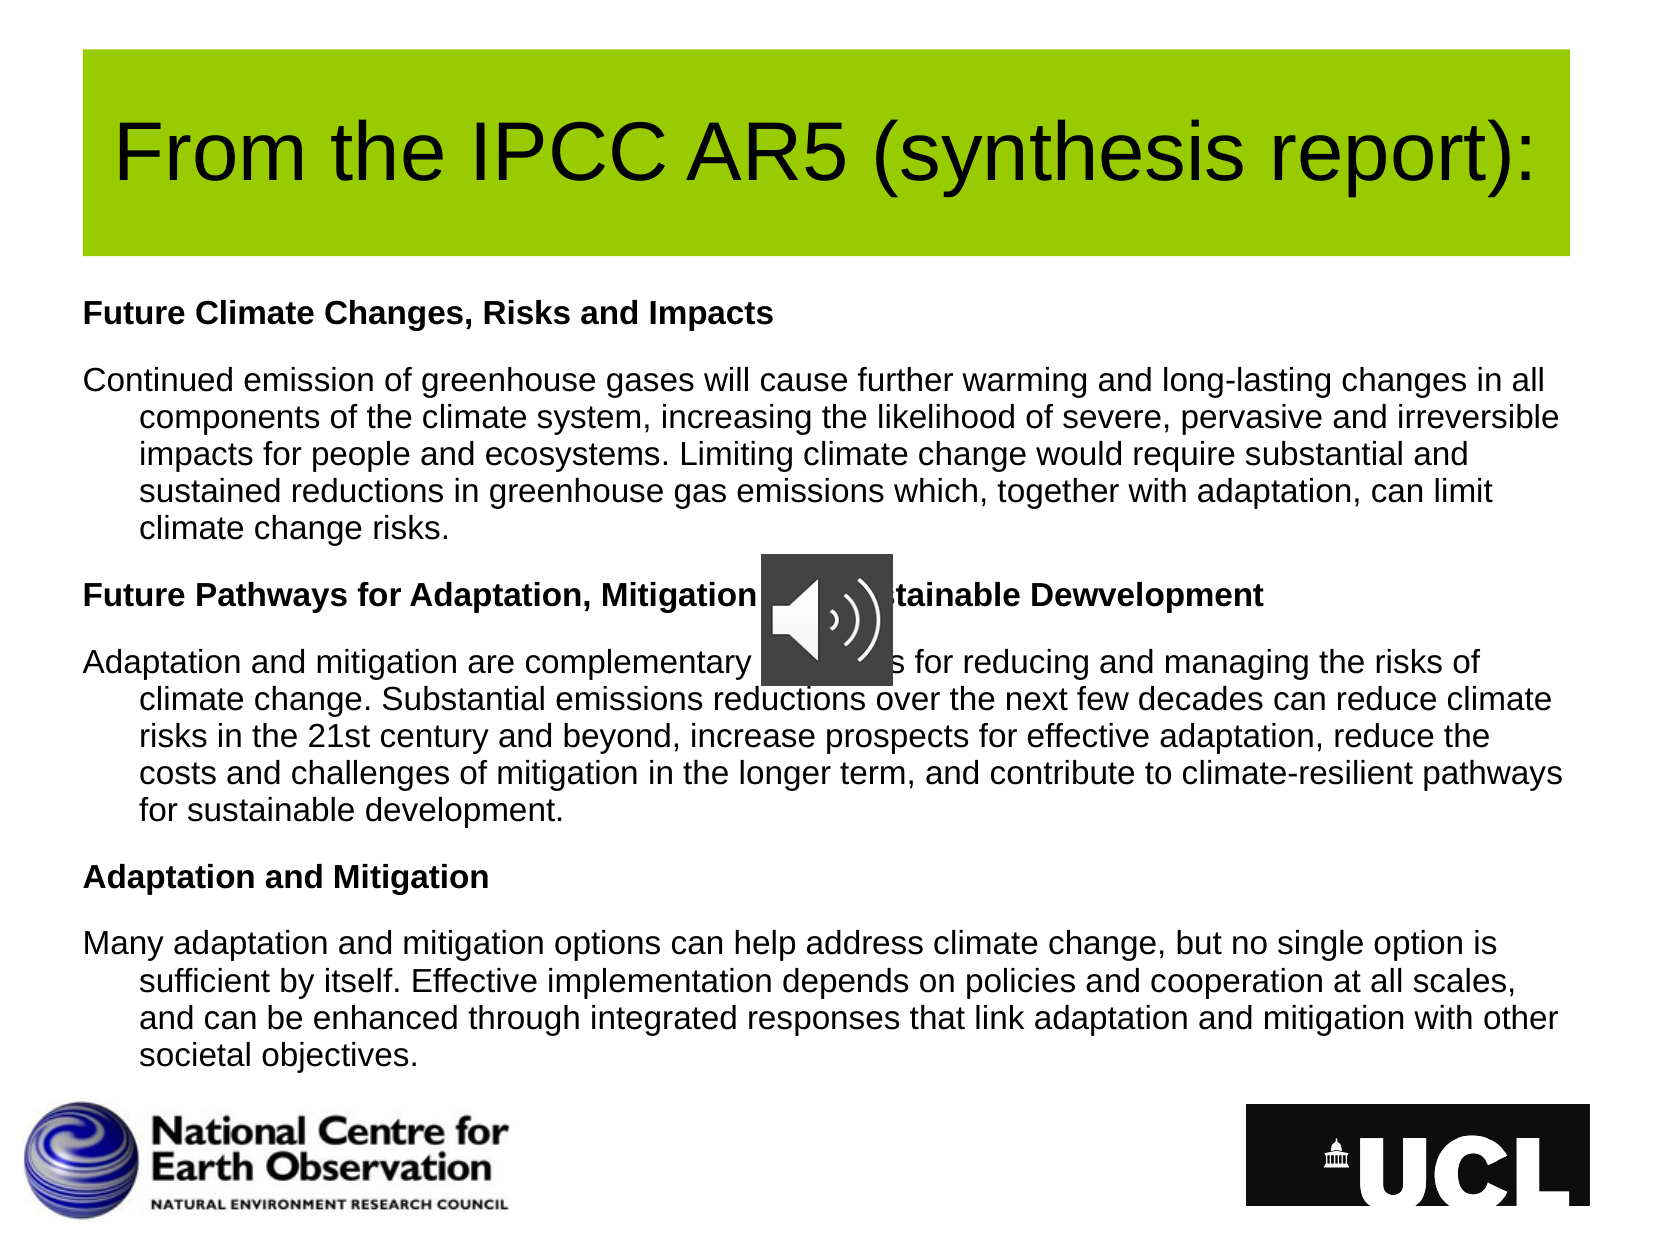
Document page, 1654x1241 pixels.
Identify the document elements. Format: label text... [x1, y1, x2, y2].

title From the IPCC AR5 (synthesis report): [82, 49, 1571, 257]
picture [1246, 1104, 1590, 1206]
list Future Climate Changes, Risks and Impacts Continued emission of greenhouse gases will cause further warming and long-lasting changes in all components of the climate system, increasing the likelihood of severe, pervasive and irreversible impacts for people and ecosystems. Limiting climate change would require substantial and sustained reductions in greenhouse gas emissions which, together with adaptation, can limit climate change risks. Future Pathways for Adaptation, Mitigation and Sustainable Dewvelopment Adaptation and mitigation are complementary strategies for reducing and managing the risks of climate change. Substantial emissions reductions over the next few decades can reduce climate risks in the 21st century and beyond, increase prospects for effective adaptation, reduce the costs and challenges of mitigation in the longer term, and contribute to climate-resilient pathways for sustainable development. Adaptation and Mitigation Many adaptation and mitigation options can help address climate change, but no single option is sufficient by itself. Effective implementation depends on policies and cooperation at all scales, and can be enhanced through integrated responses that link adaptation and mitigation with other societal objectives. [82, 289, 1571, 1109]
picture [23, 1097, 513, 1223]
picture [759, 553, 894, 687]
